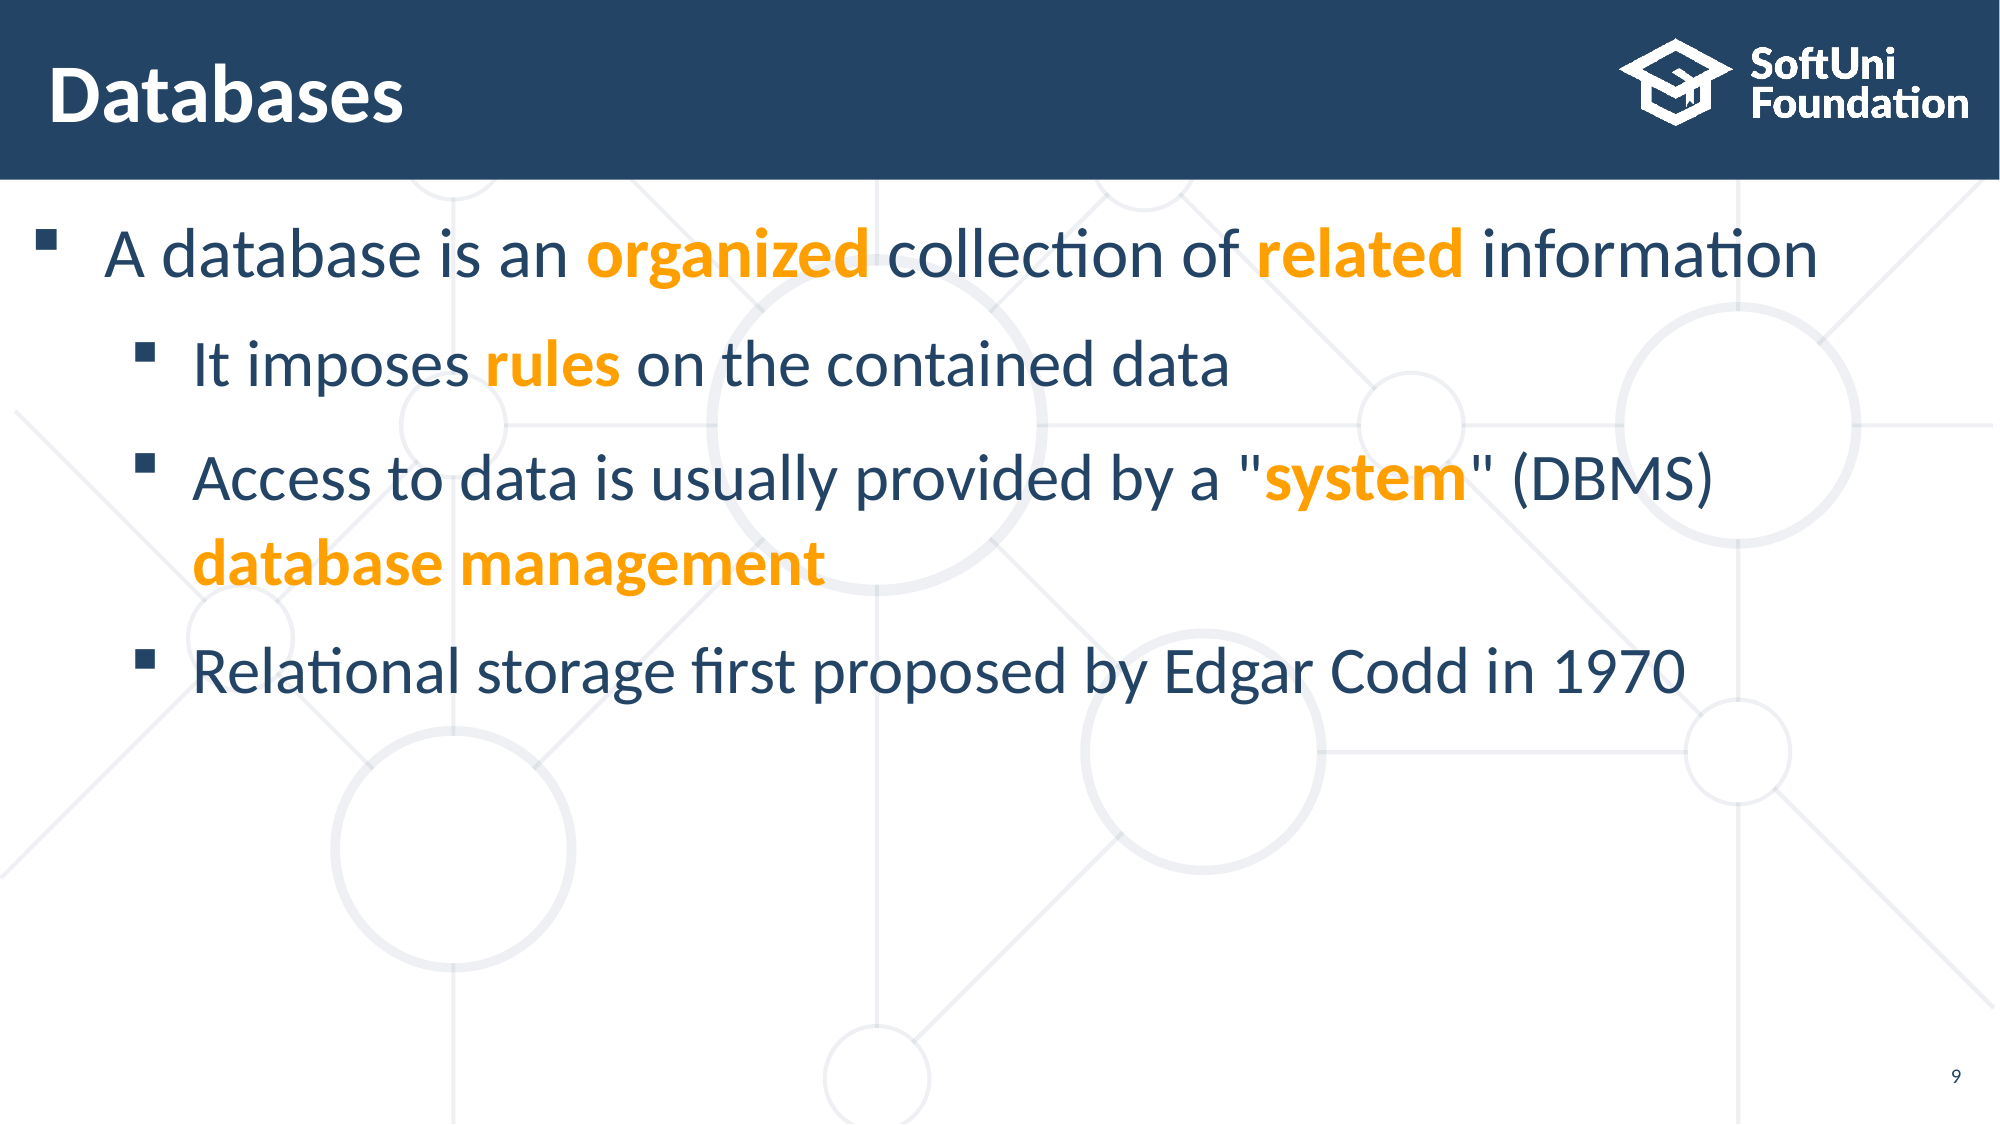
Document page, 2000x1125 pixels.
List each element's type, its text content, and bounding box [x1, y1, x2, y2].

picture [1618, 38, 1968, 126]
slide_number 9 [1896, 1049, 1968, 1101]
list A database is an organized collection of related information It imposes rules on the contained data Access to data is usually provided by a "system" (DBMS) database management Relational storage first proposed by Edgar Codd in 1970 [12, 196, 1850, 1050]
title Databases [31, 16, 1591, 162]
